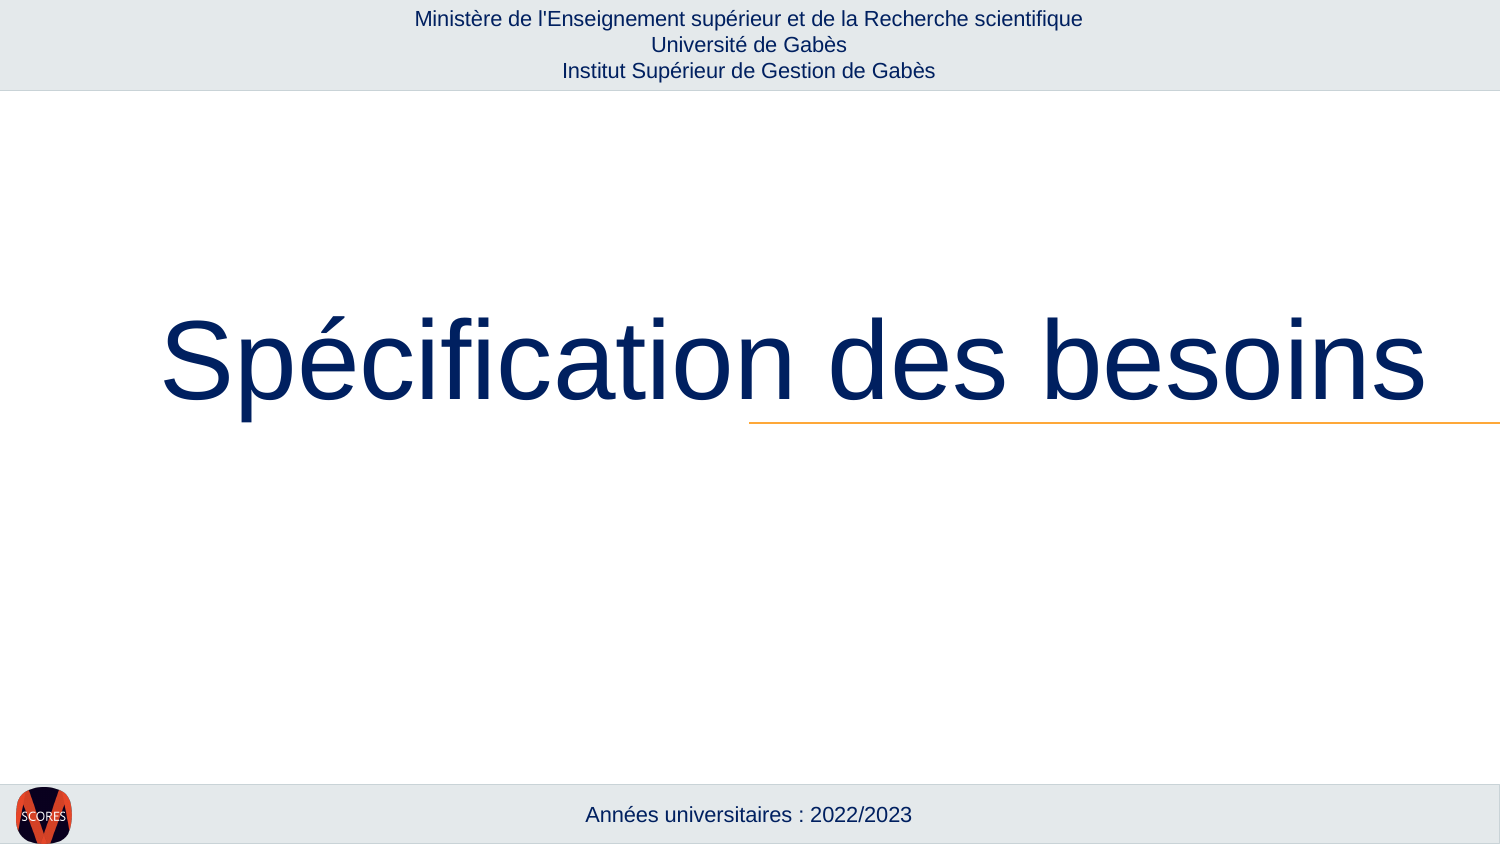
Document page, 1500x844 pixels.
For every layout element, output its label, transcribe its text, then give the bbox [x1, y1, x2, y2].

text_box Années universitaires : 2022/2023 [0, 783, 1500, 844]
text_box Ministère de l'Enseignement supérieur et de la Recherche scientifique Université de Gabès Institut Supérieur de Gestion de Gabès [0, 0, 1500, 93]
text_box Spécification des besoins [142, 271, 1446, 531]
picture [15, 787, 73, 844]
